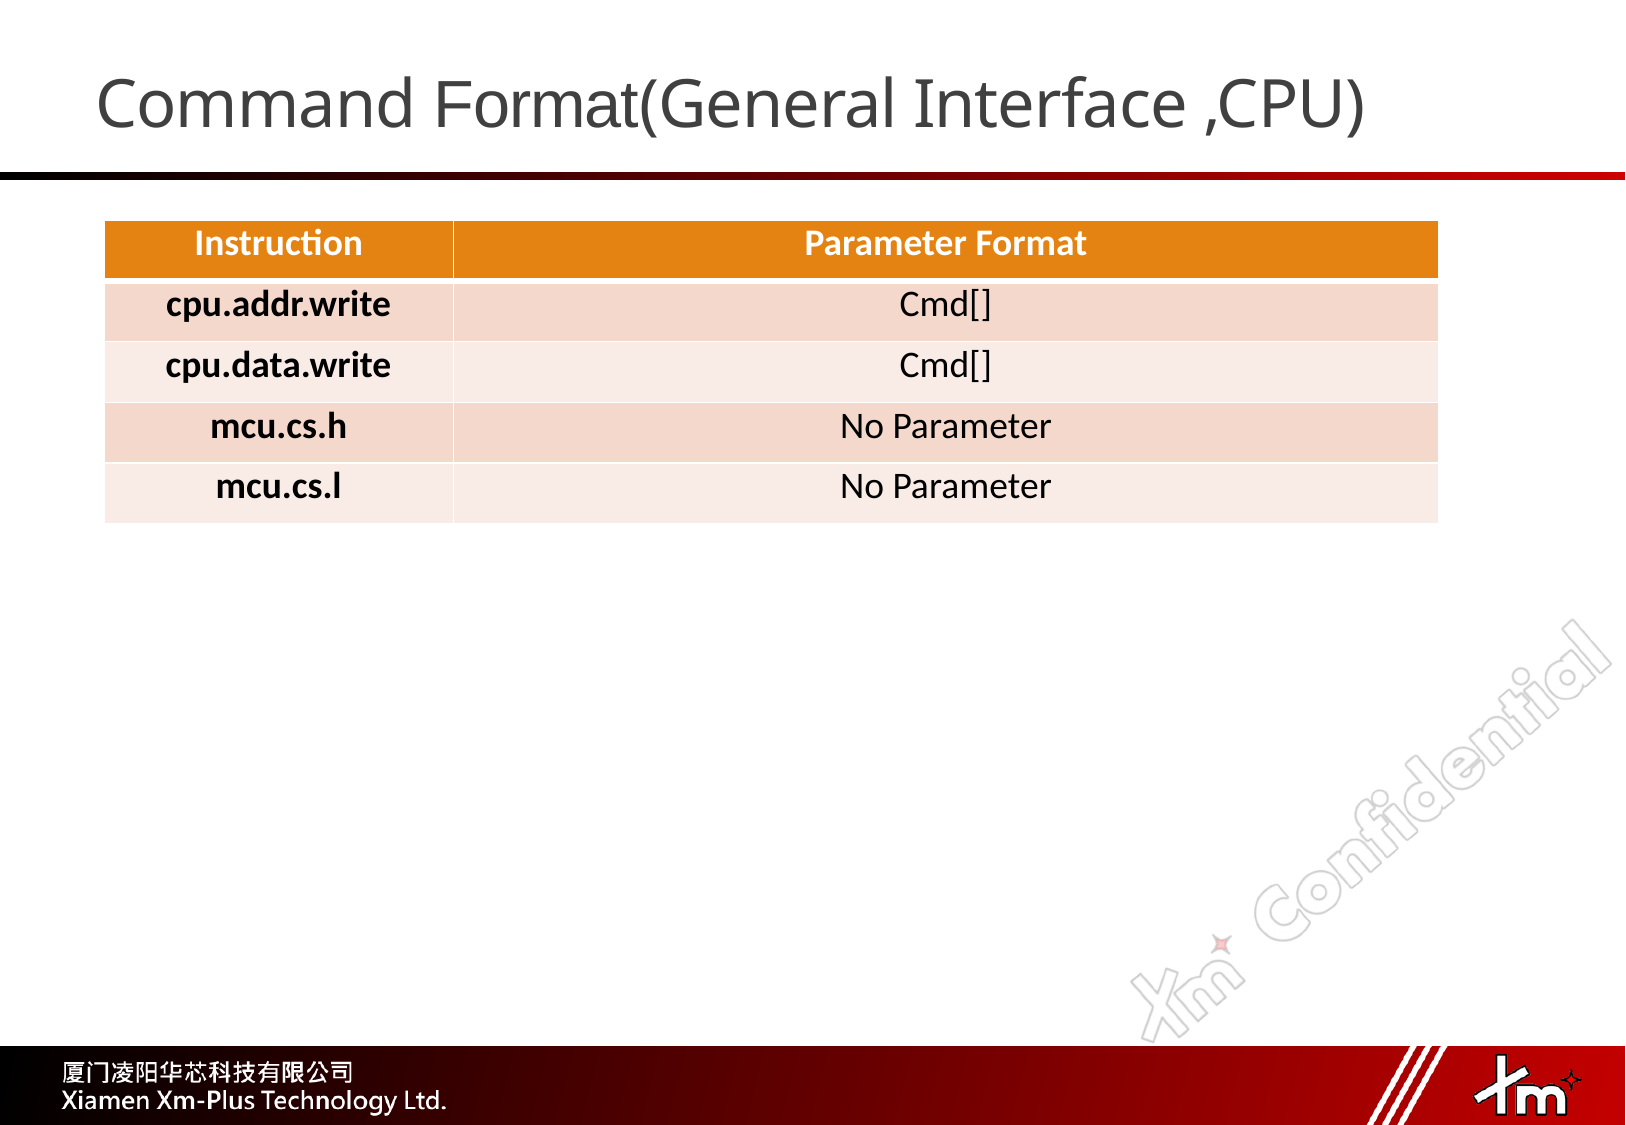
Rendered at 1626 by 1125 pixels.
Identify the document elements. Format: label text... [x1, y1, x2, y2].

table_cell Cmd[] [454, 284, 1438, 341]
table_cell Cmd[] [454, 342, 1438, 402]
table_cell mcu.cs.h [105, 403, 453, 462]
table_cell No Parameter [454, 403, 1438, 462]
table_cell cpu.addr.write [105, 284, 453, 341]
title Command Format(General Interface ,CPU) [80, 41, 1404, 173]
picture [0, 608, 1625, 1125]
table_header Parameter Format [454, 221, 1438, 278]
table_header Instruction [105, 221, 453, 278]
table_cell cpu.data.write [105, 342, 453, 402]
table_cell mcu.cs.l [105, 464, 453, 523]
picture [0, 172, 1625, 180]
table_cell No Parameter [454, 464, 1438, 523]
